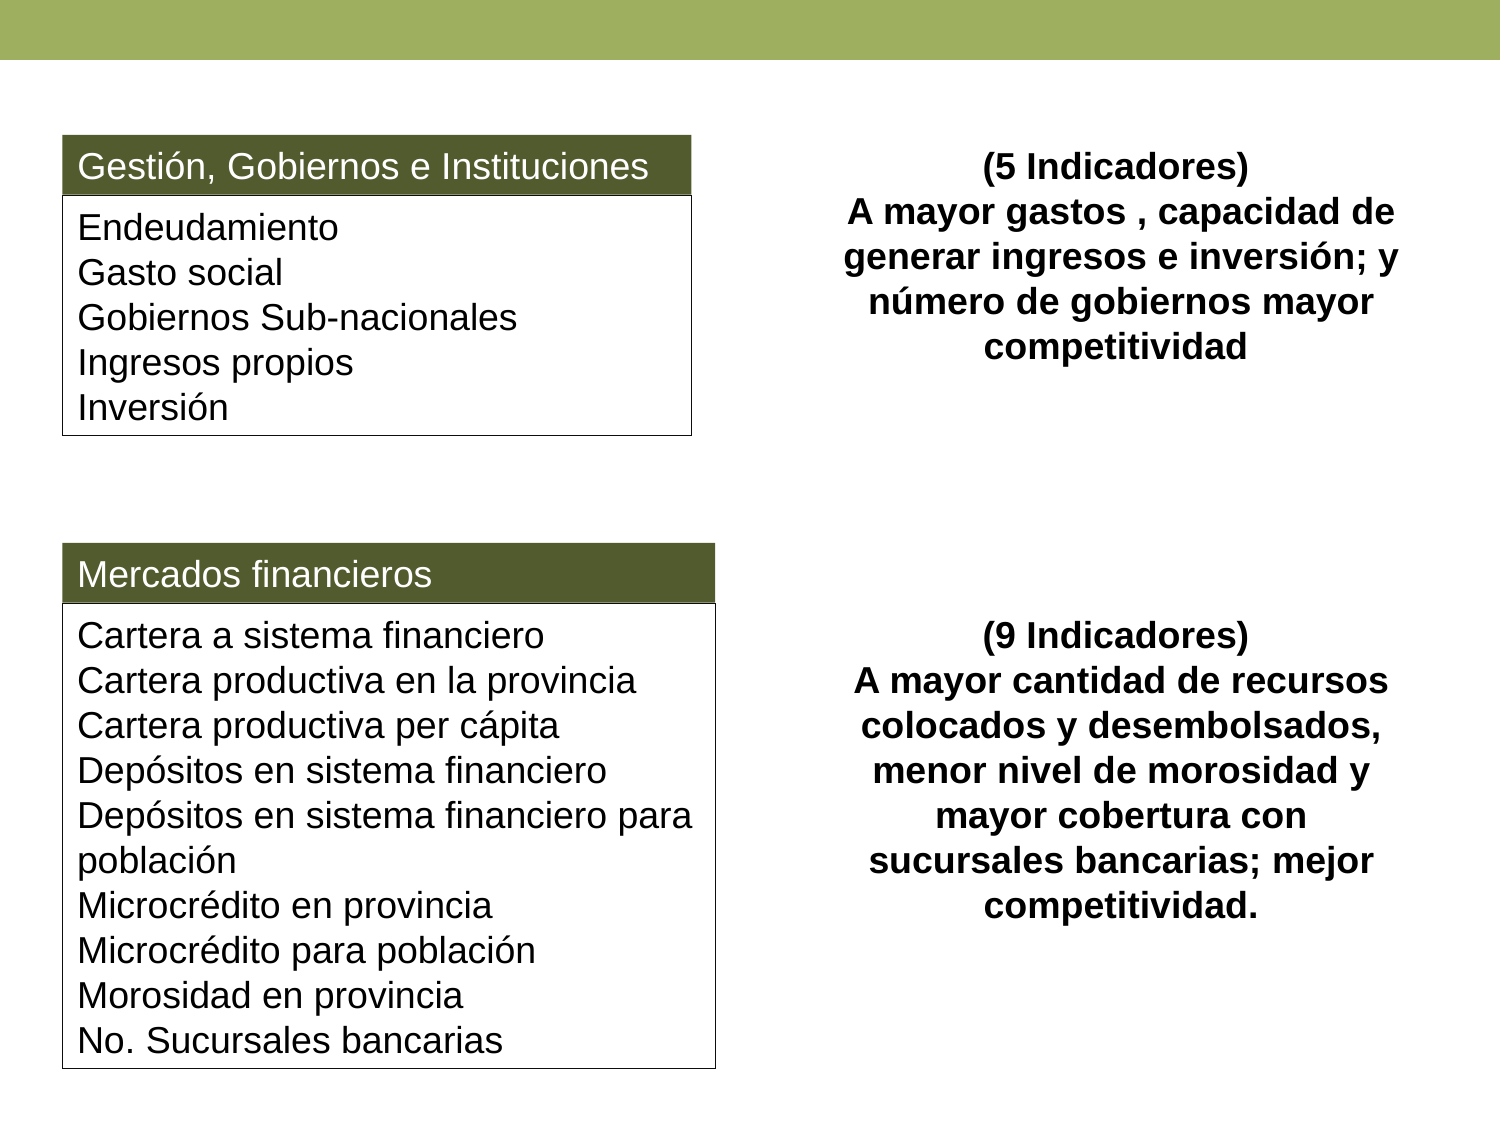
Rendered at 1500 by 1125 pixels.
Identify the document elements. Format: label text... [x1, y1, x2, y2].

text_box Mercados financieros [62, 542, 716, 603]
text_box Endeudamiento Gasto social Gobiernos Sub-nacionales Ingresos propios Inversión [62, 195, 692, 436]
text_box Cartera a sistema financiero Cartera productiva en la provincia Cartera productiva per cápita Depósitos en sistema financiero Depósitos en sistema financiero para población Microcrédito en provincia Microcrédito para población Morosidad en provincia No. Sucursales bancarias [62, 603, 716, 1069]
text_box (9 Indicadores) A mayor cantidad de recursos colocados y desembolsados, menor nivel de morosidad y mayor cobertura con sucursales bancarias; mejor competitividad. [822, 603, 1421, 934]
text_box Gestión, Gobiernos e Instituciones [62, 134, 692, 195]
text_box (5 Indicadores) A mayor gastos , capacidad de generar ingresos e inversión; y número de gobiernos mayor competitividad [822, 134, 1421, 375]
